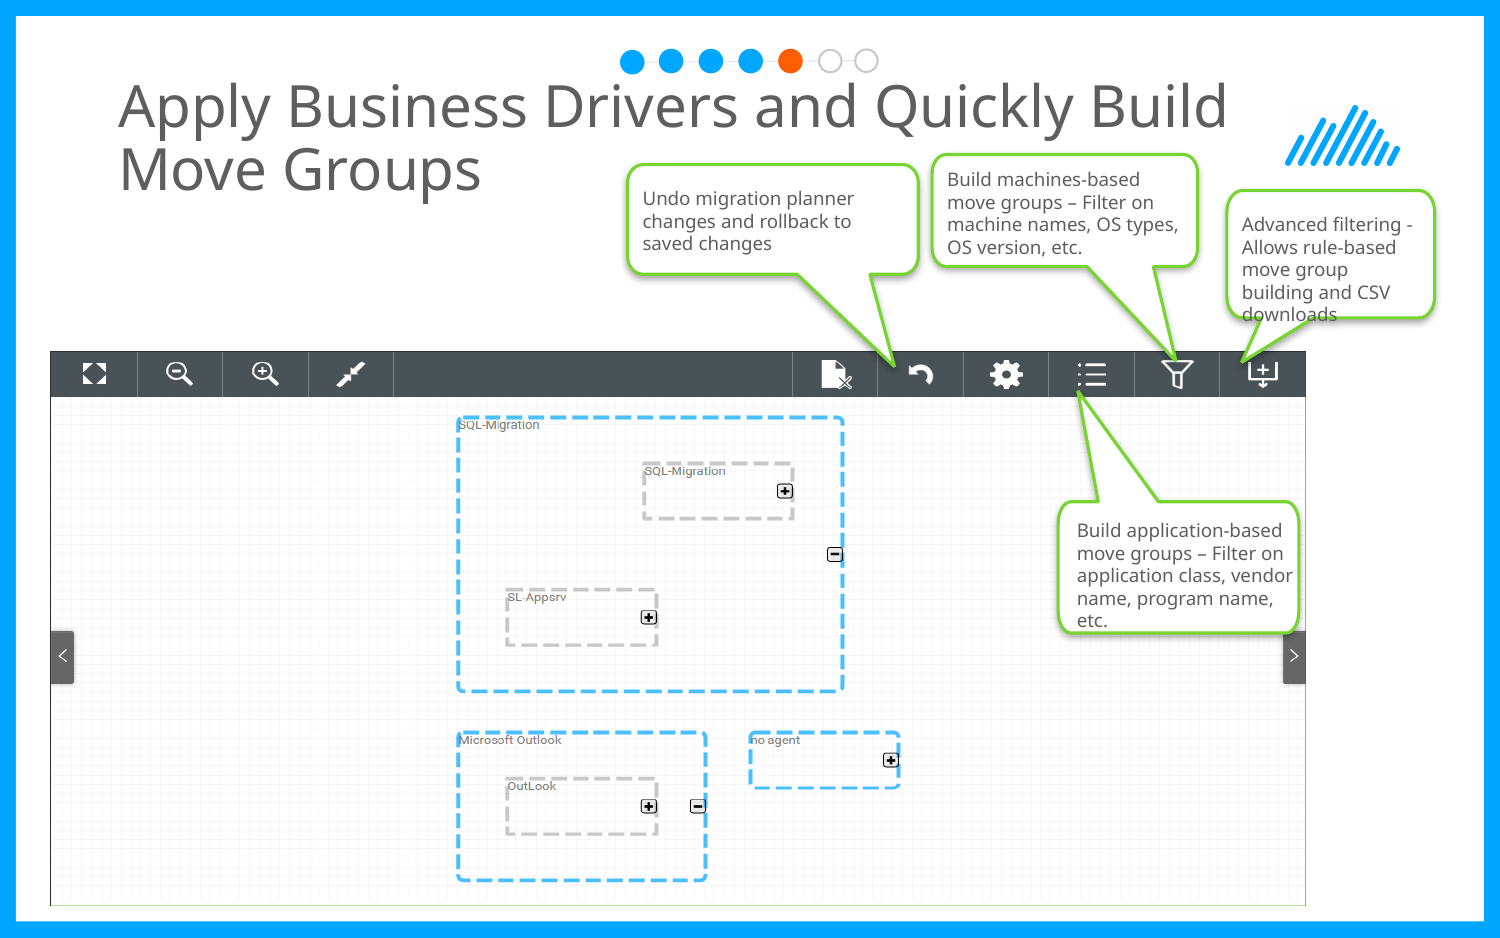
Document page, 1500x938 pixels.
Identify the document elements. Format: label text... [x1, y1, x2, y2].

text_box Undo migration planner changes and rollback to saved changes [627, 164, 919, 351]
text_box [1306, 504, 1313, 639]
text_box Build machines-based move groups – Filter on machine names, OS types, OS version, etc. [932, 154, 1198, 351]
text_box Advanced filtering - Allows rule-based move group building and CSV downloads [1226, 190, 1435, 351]
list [50, 351, 1306, 906]
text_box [620, 49, 878, 74]
title Apply Business Drivers and Quickly Build Move Groups [103, 49, 1258, 232]
picture [1285, 105, 1400, 166]
